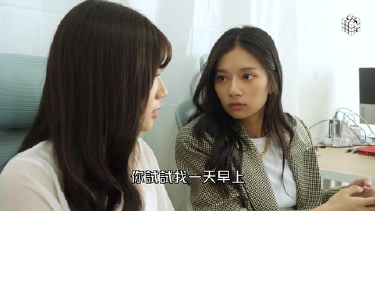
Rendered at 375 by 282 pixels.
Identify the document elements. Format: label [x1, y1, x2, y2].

picture [0, 0, 375, 212]
